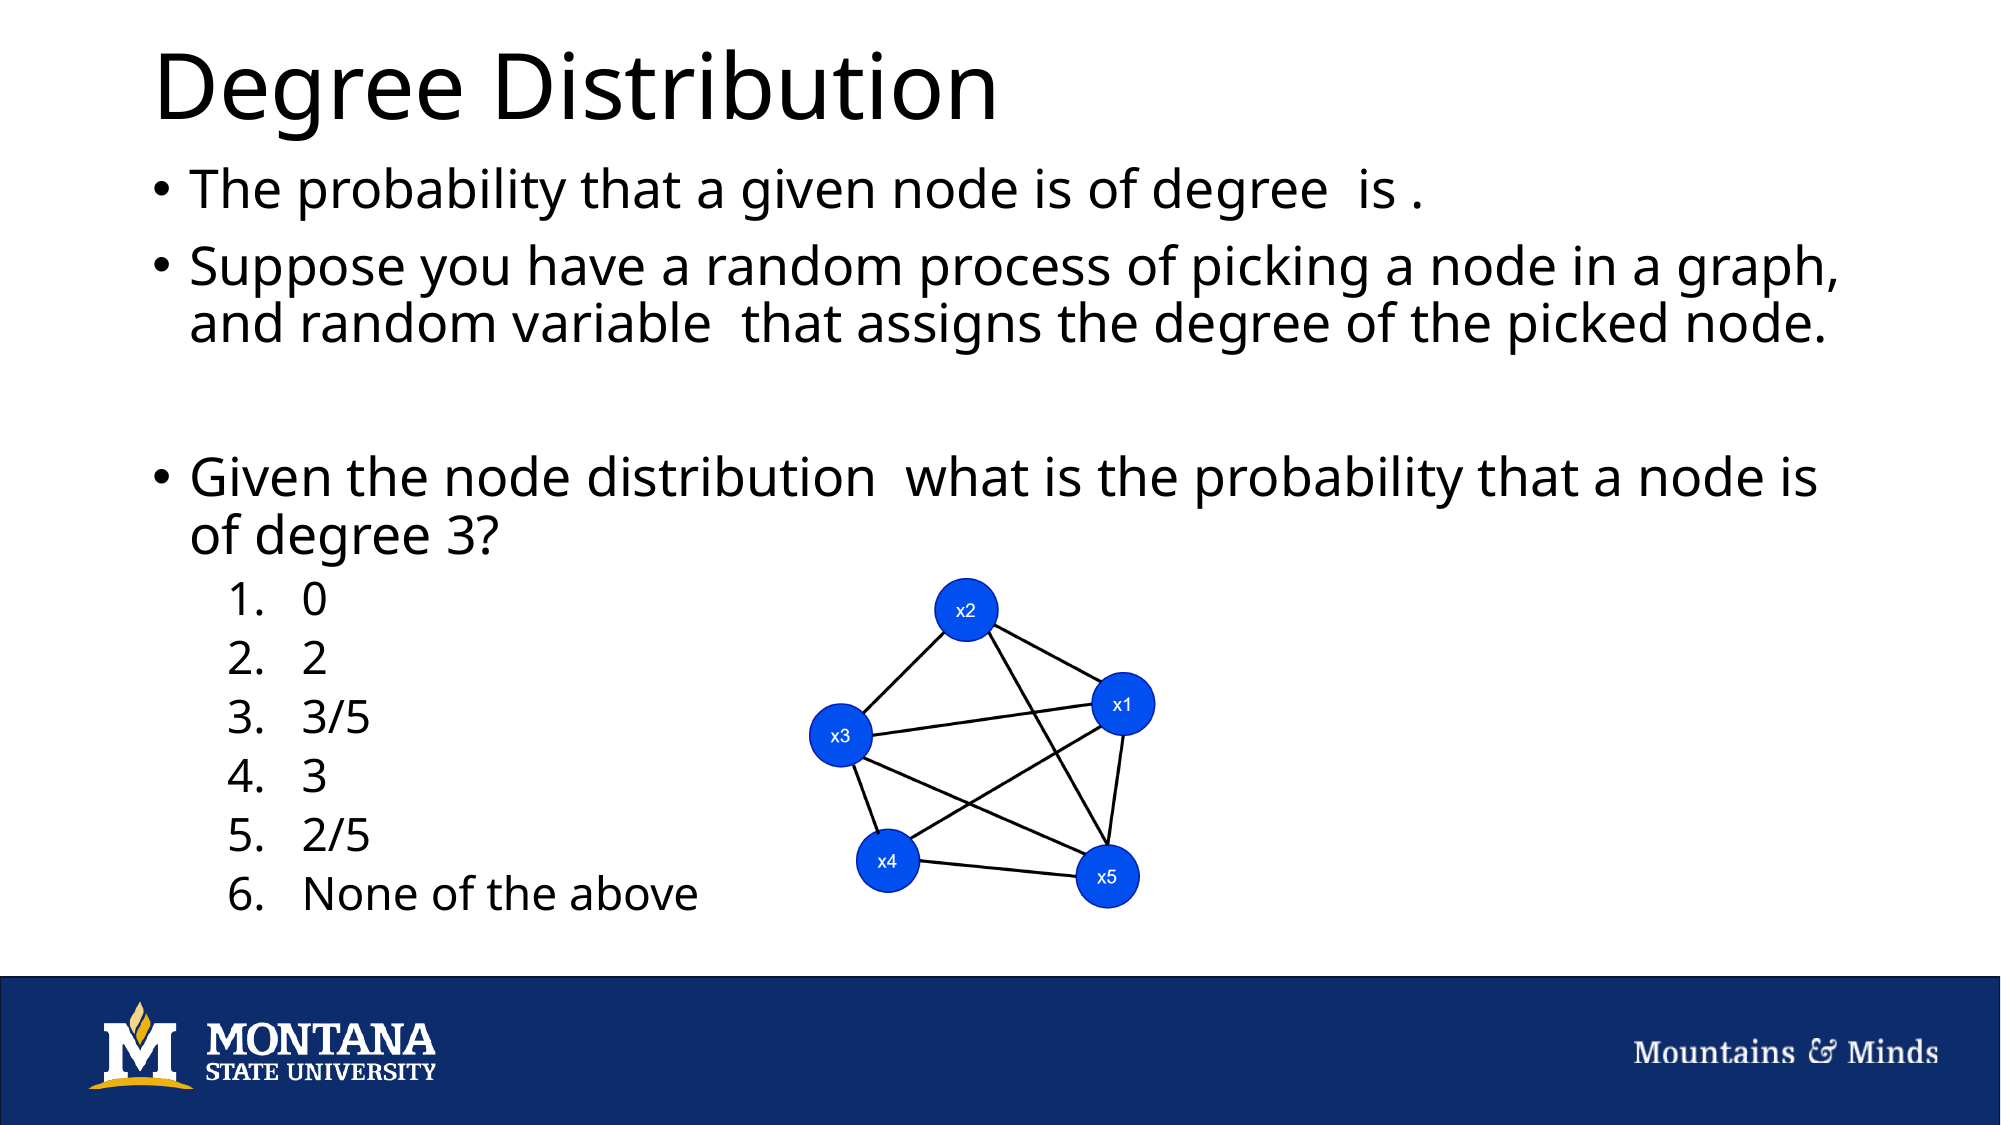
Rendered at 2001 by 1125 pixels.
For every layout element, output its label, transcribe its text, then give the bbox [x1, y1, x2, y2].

picture [793, 562, 1171, 924]
title Degree Distribution [137, 33, 1863, 171]
